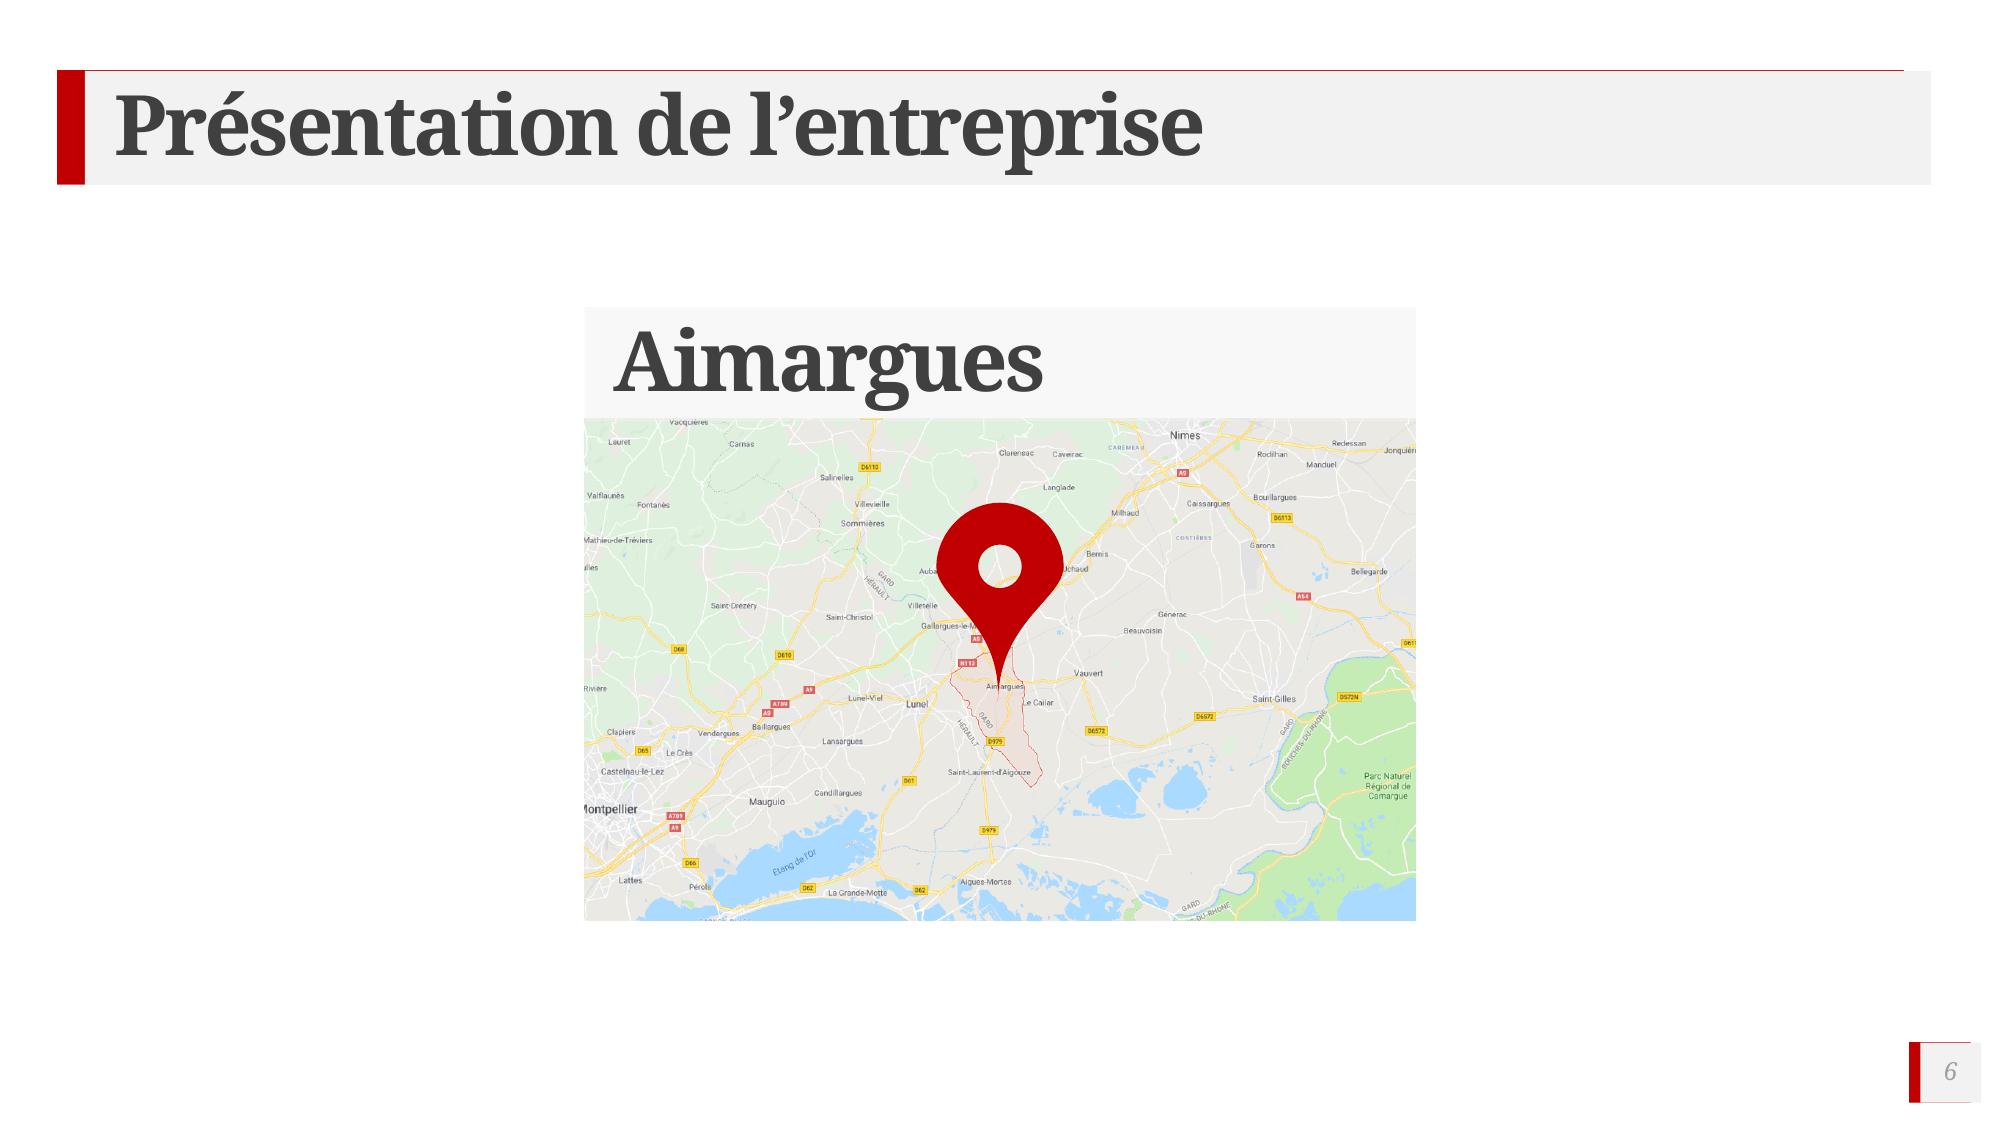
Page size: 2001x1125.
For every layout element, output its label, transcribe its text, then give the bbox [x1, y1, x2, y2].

text_box Aimargues [584, 306, 1417, 422]
slide_number 6 [1920, 1042, 1982, 1103]
picture [584, 418, 1416, 921]
title Présentation de l’entreprise [84, 70, 1932, 185]
